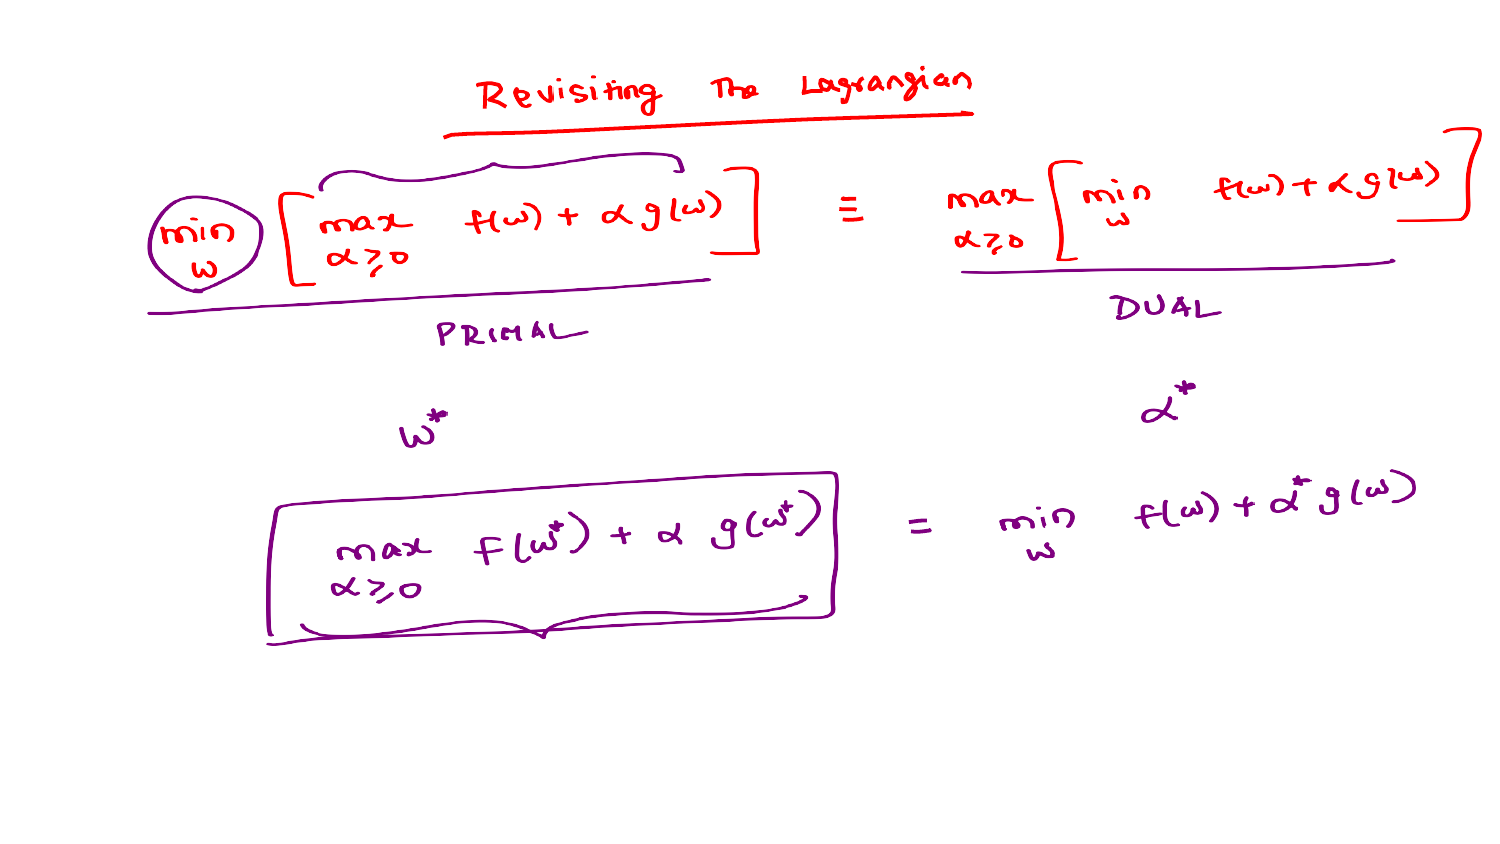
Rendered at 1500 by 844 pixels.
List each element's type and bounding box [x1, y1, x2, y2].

text_box [443, 112, 973, 138]
text_box [1108, 294, 1222, 320]
text_box [477, 75, 663, 117]
text_box [802, 67, 971, 103]
text_box [839, 208, 864, 221]
text_box [1140, 380, 1196, 423]
text_box [266, 468, 1417, 647]
picture [399, 407, 448, 448]
picture [147, 151, 760, 347]
picture [948, 127, 1482, 274]
picture [709, 77, 760, 99]
